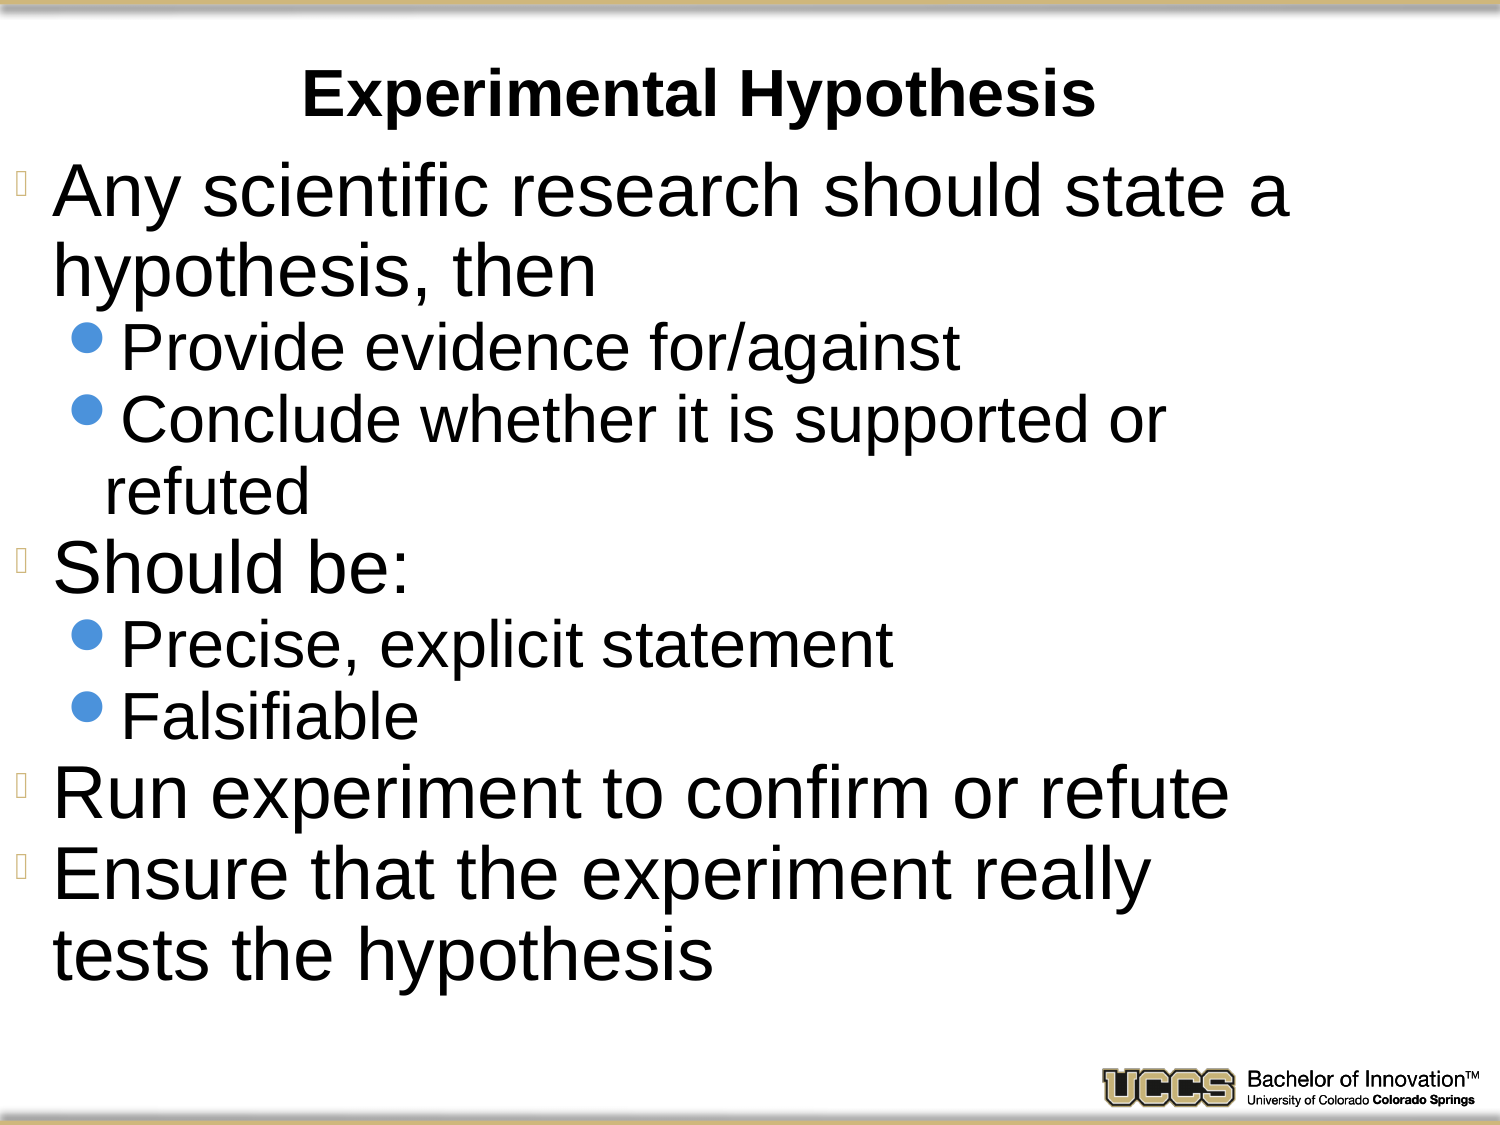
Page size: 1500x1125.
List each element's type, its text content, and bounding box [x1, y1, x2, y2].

list Any scientific research should state a hypothesis, then Provide evidence for/against Conclude whether it is supported or refuted Should be: Precise, explicit statement Falsifiable Run experiment to confirm or refute Ensure that the experiment really tests the hypothesis [0, 143, 1313, 1069]
title Experimental Hypothesis [0, 24, 1400, 138]
